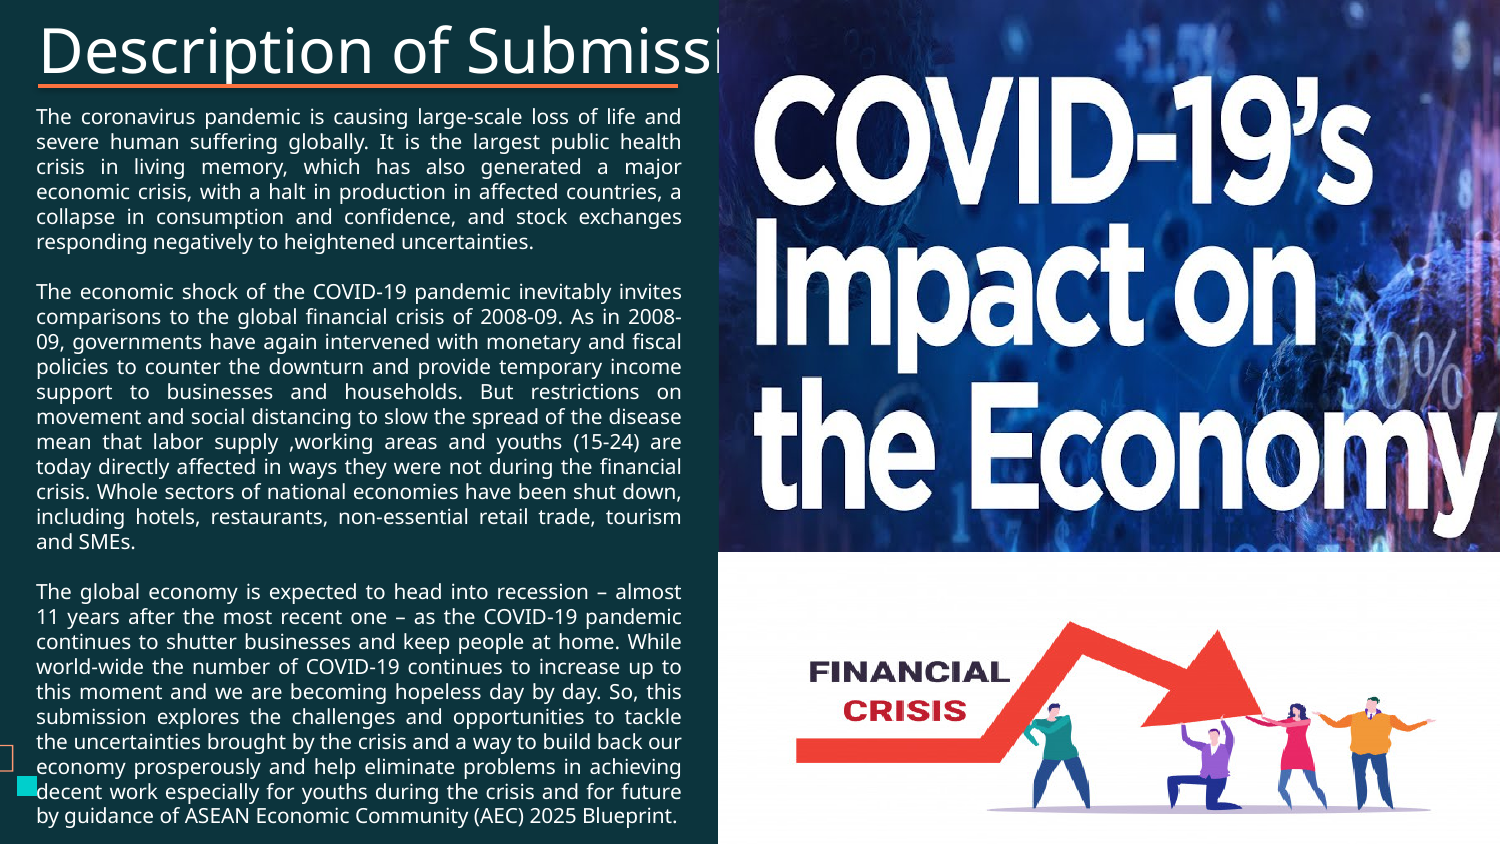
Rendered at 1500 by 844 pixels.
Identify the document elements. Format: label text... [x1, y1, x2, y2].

picture [718, 0, 1500, 844]
title Description of Submission [23, 6, 713, 102]
text_box The coronavirus pandemic is causing large-scale loss of life and severe human suffering globally. It is the largest public health crisis in living memory, which has also generated a major economic crisis, with a halt in production in affected countries, a collapse in consumption and confidence, and stock exchanges responding negatively to heightened uncertainties. The economic shock of the COVID-19 pandemic inevitably invites comparisons to the global financial crisis of 2008-09. As in 2008-09, governments have again intervened with monetary and fiscal policies to counter the downturn and provide temporary income support to businesses and households. But restrictions on movement and social distancing to slow the spread of the disease mean that labor supply ,working areas and youths (15-24) are today directly affected in ways they were not during the financial crisis. Whole sectors of national economies have been shut down, including hotels, restaurants, non-essential retail trade, tourism and SMEs. The global economy is expected to head into recession – almost 11 years after the most recent one – as the COVID-19 pandemic continues to shutter businesses and keep people at home. While world-wide the number of COVID-19 continues to increase up to this moment and we are becoming hopeless day by day. So, this submission explores the challenges and opportunities to tackle the uncertainties brought by the crisis and a way to build back our economy prosperously and help eliminate problems in achieving decent work especially for youths during the crisis and for future by guidance of ASEAN Economic Community (AEC) 2025 Blueprint. [21, 96, 697, 836]
